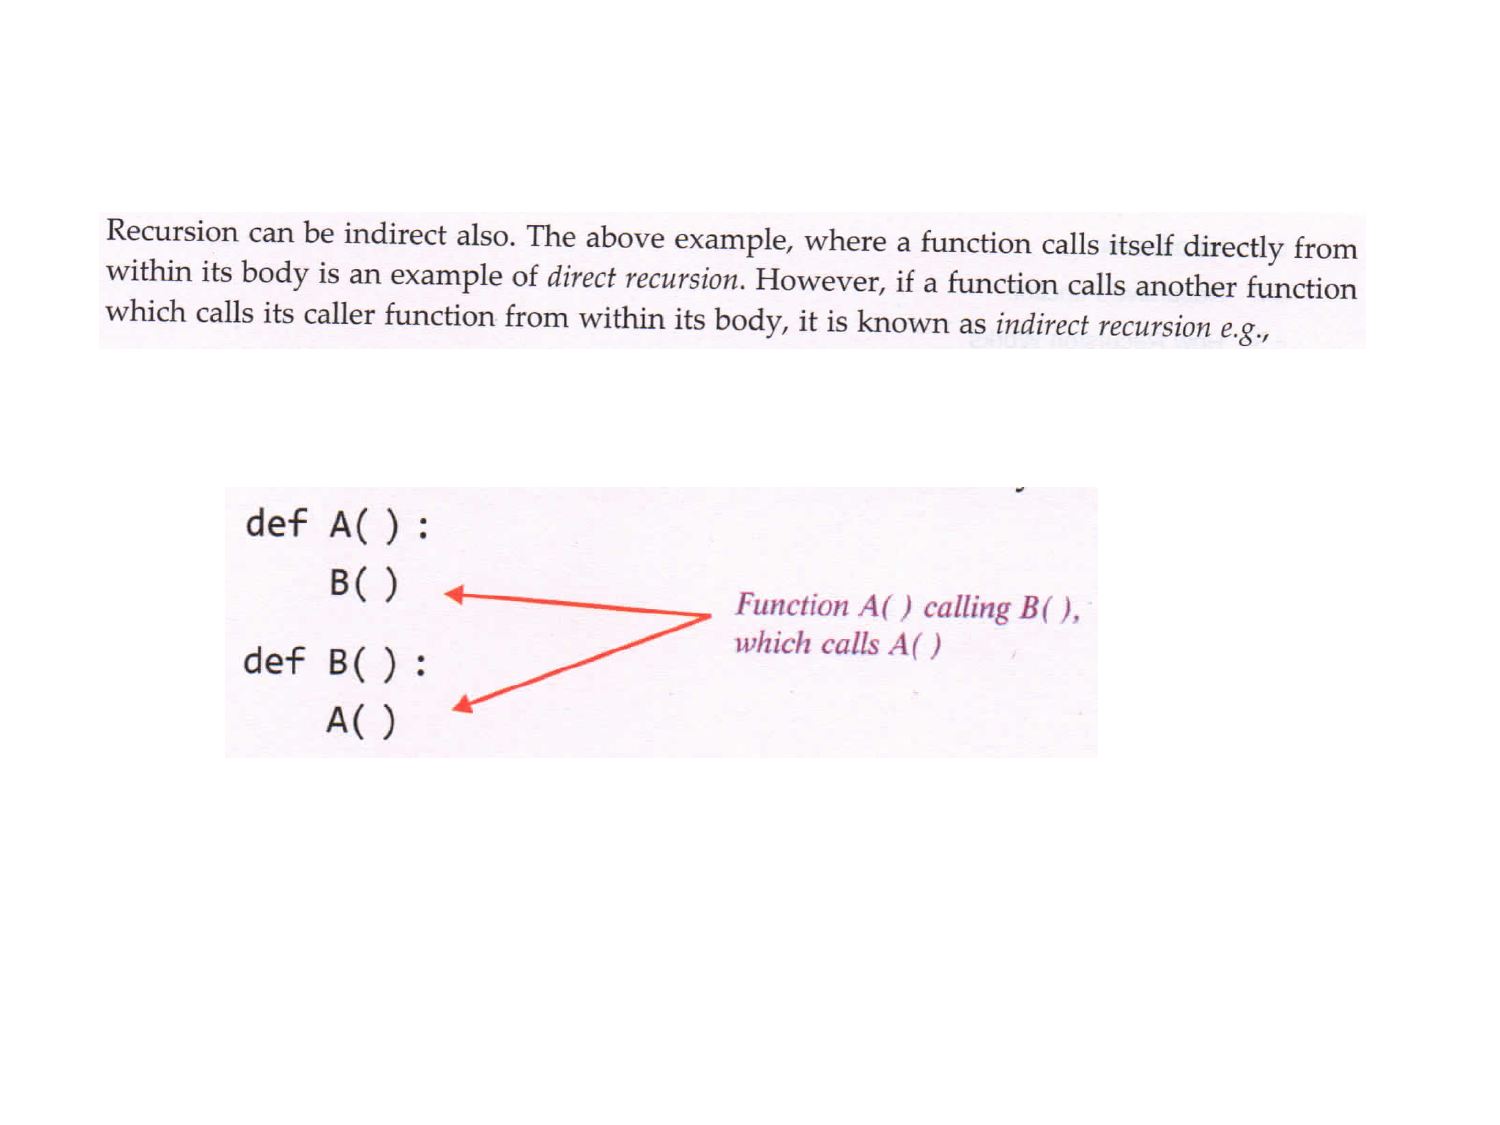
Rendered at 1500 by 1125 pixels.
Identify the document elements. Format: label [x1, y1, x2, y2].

picture [99, 212, 1366, 349]
picture [224, 487, 1098, 758]
